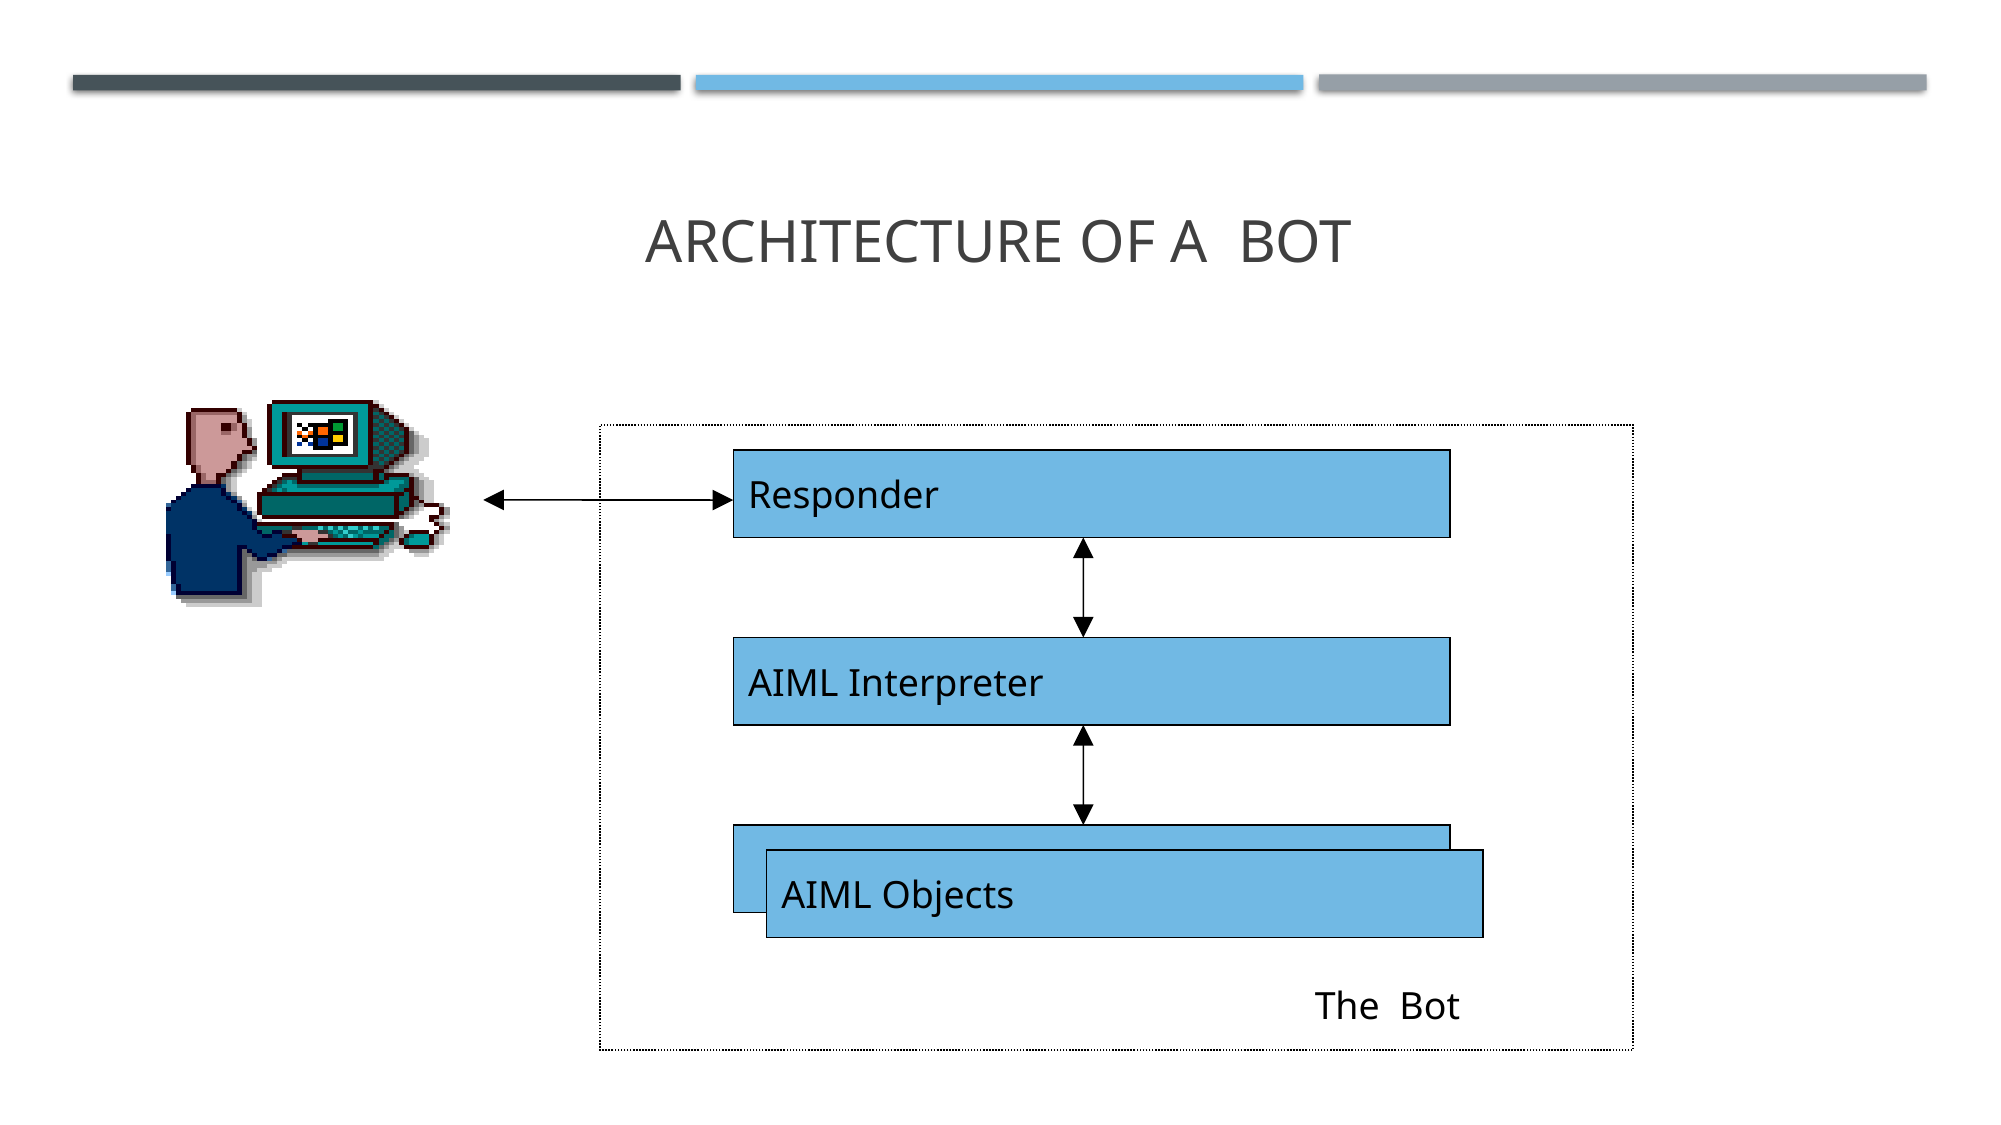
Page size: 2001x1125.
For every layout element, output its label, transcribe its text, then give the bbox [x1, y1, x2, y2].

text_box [166, 393, 451, 607]
text_box [483, 489, 599, 511]
title Architecture of a Bot [94, 119, 1904, 282]
text_box [599, 425, 1634, 1050]
text_box The Bot [1299, 974, 1684, 1035]
